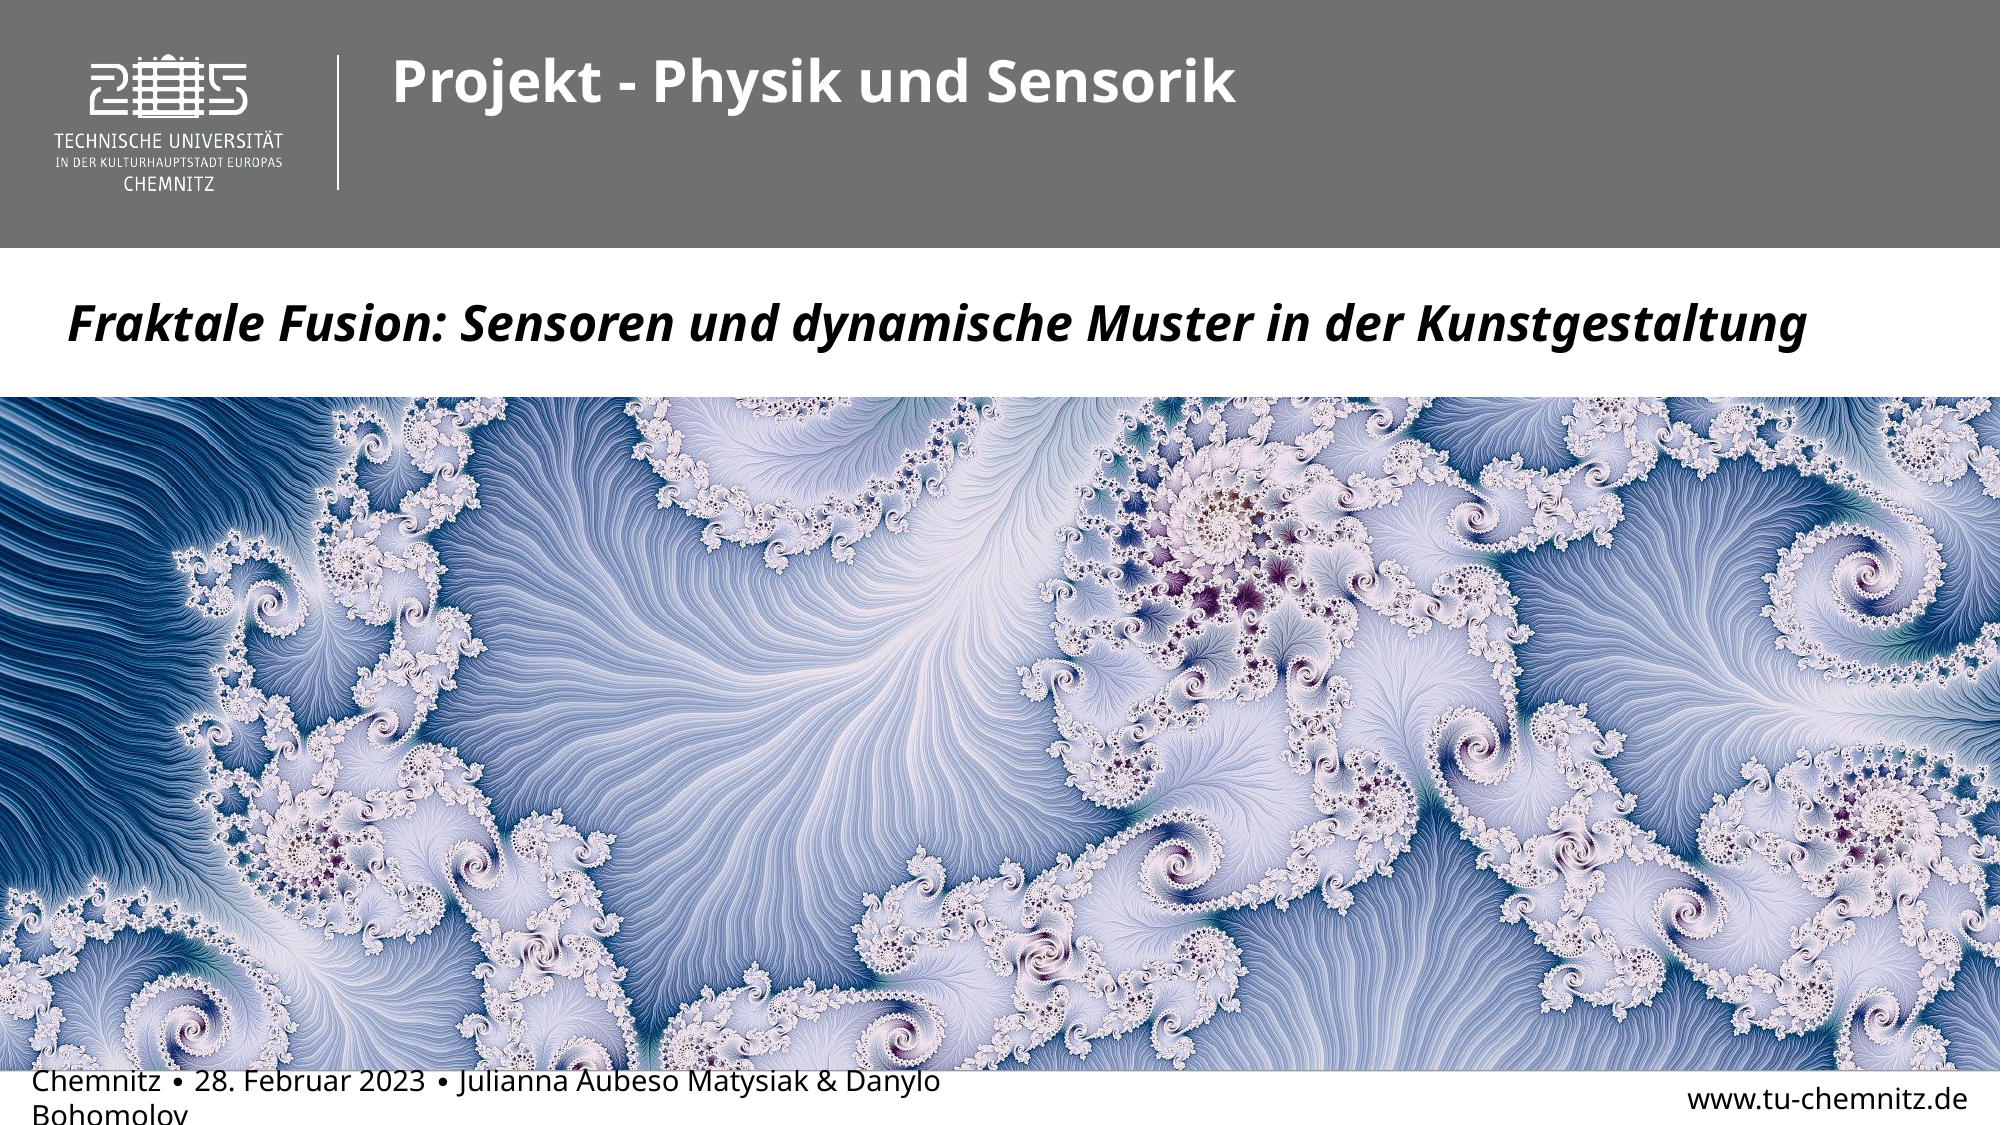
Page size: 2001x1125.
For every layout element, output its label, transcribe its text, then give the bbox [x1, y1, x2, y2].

list Fraktale Fusion: Sensoren und dynamische Muster in der Kunstgestaltung [54, 291, 1951, 365]
picture [0, 396, 2000, 1070]
title Projekt - Physik und Sensorik [391, 43, 1951, 191]
picture [54, 54, 283, 191]
